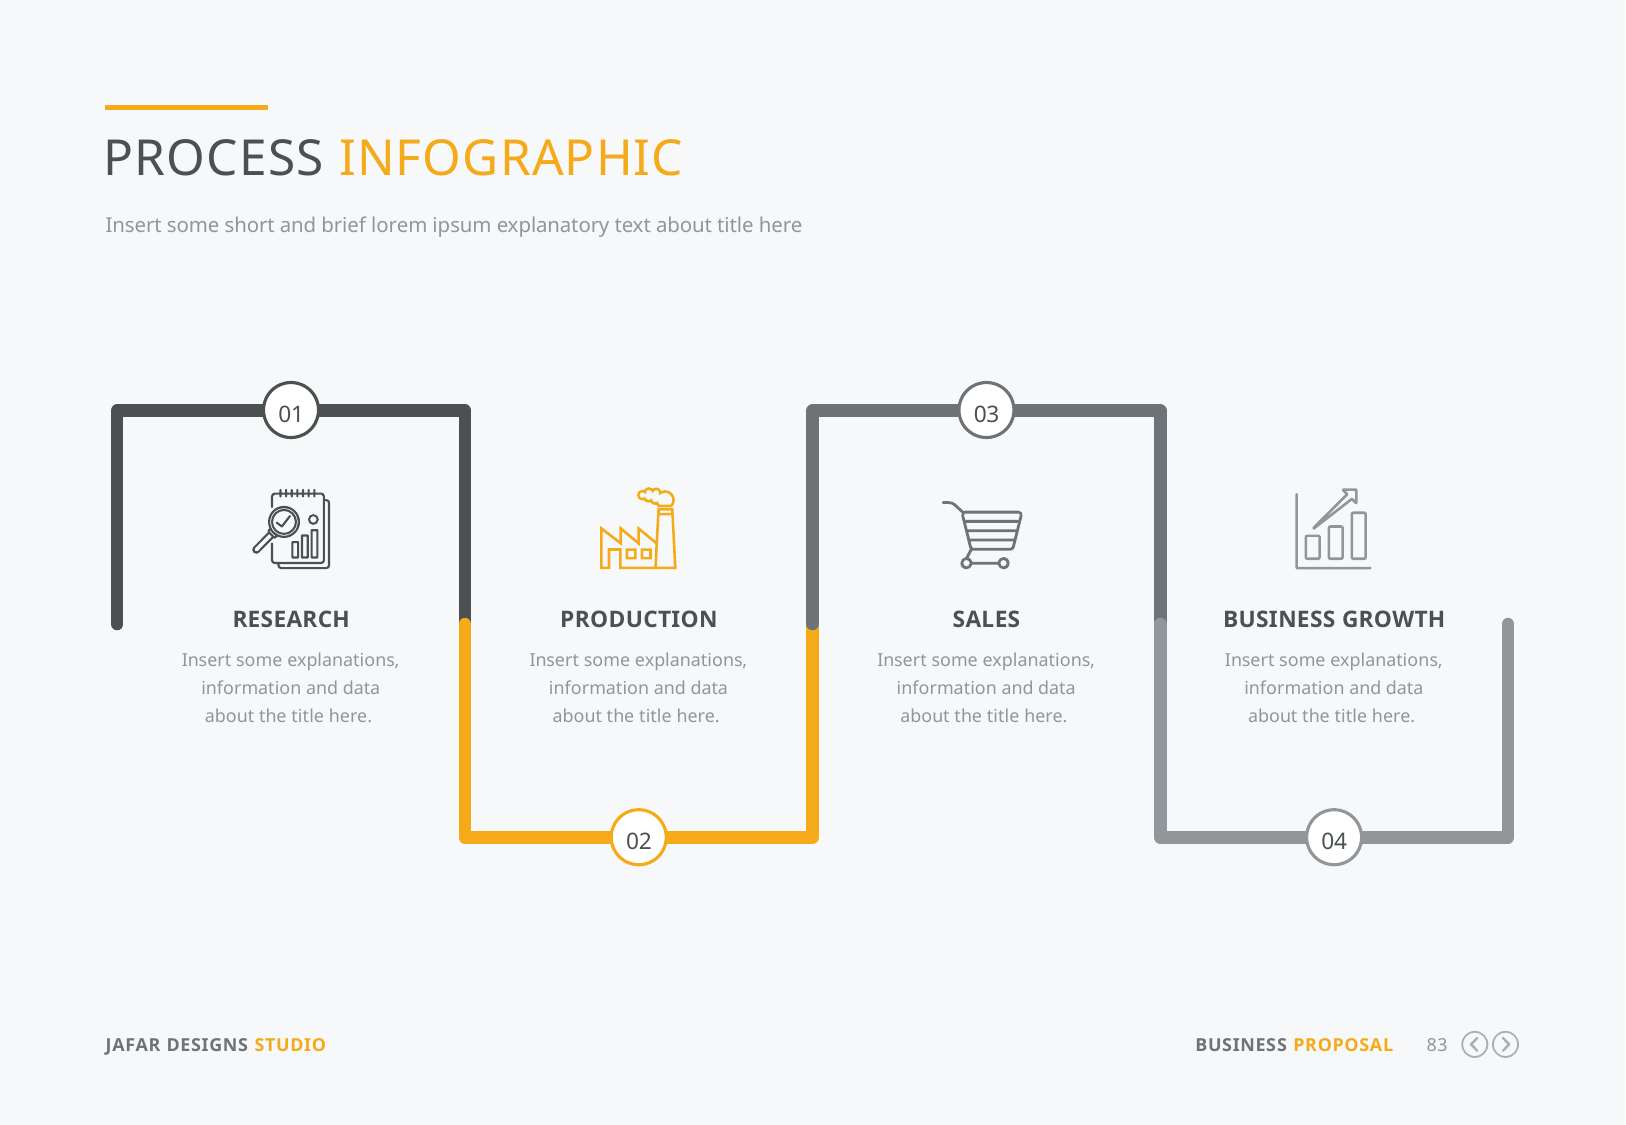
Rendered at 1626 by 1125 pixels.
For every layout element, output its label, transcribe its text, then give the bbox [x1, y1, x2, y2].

text_box [812, 410, 1161, 625]
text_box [263, 382, 319, 438]
text_box [117, 410, 465, 625]
text_box [1295, 493, 1372, 570]
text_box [176, 604, 406, 728]
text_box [1219, 604, 1449, 728]
list process Infographic [103, 125, 1518, 188]
text_box [464, 624, 813, 838]
text_box [1312, 488, 1358, 530]
list Insert some short and brief lorem ipsum explanatory text about title here [105, 209, 1519, 241]
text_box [871, 604, 1102, 728]
text_box [1160, 624, 1508, 838]
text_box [1306, 809, 1362, 865]
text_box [611, 809, 667, 865]
text_box [600, 487, 677, 570]
text_box [252, 488, 331, 570]
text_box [958, 382, 1014, 438]
text_box [941, 501, 1023, 570]
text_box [523, 604, 754, 728]
